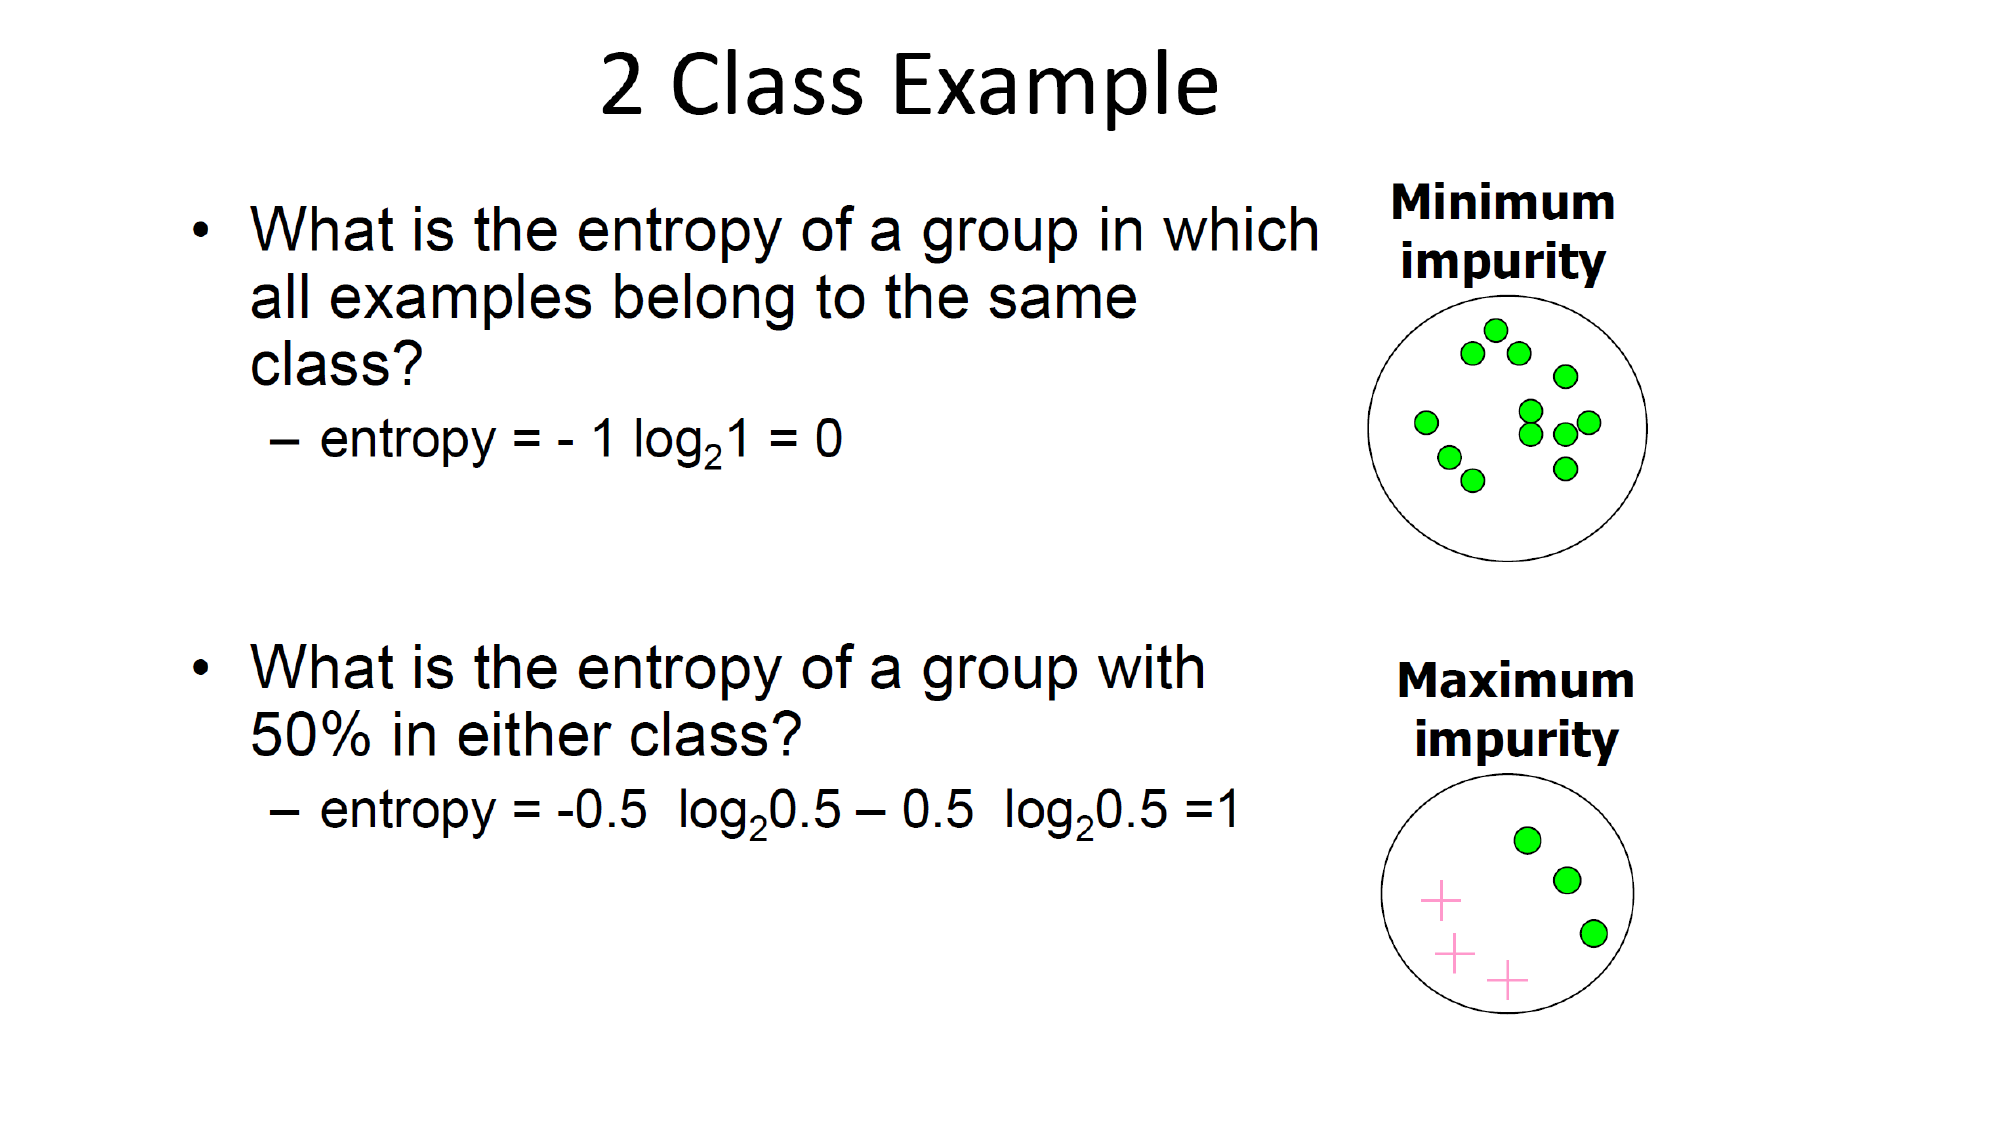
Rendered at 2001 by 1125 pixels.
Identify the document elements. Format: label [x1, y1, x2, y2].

picture [157, 24, 1679, 1045]
